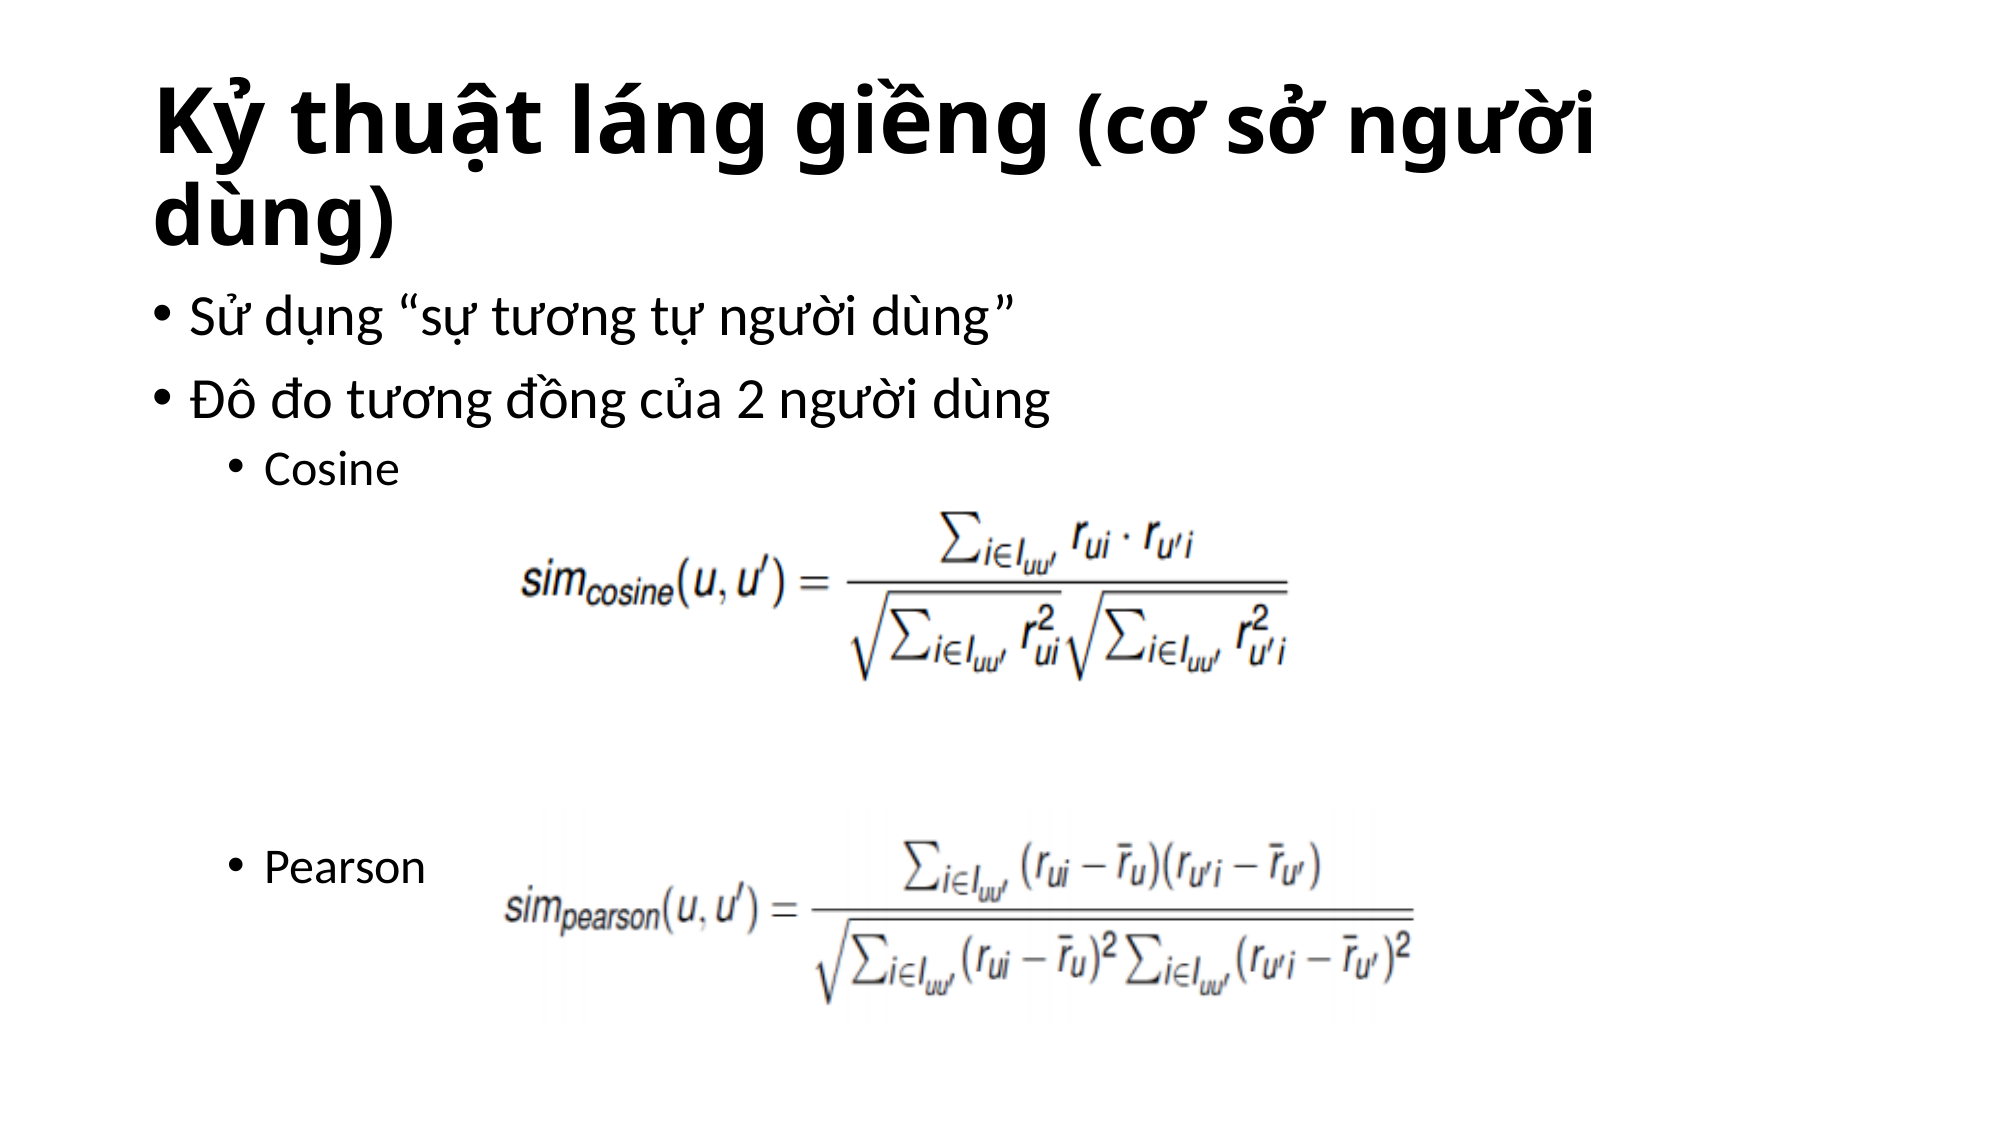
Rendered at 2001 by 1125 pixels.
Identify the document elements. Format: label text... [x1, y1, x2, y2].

picture [500, 494, 1307, 693]
title Kỷ thuật láng giềng (cơ sở người dùng) [137, 59, 1863, 277]
picture [500, 795, 1445, 1025]
list Sử dụng “sự tương tự người dùng” Đô đo tương đồng của 2 người dùng Cosine Pearson [137, 277, 1863, 1014]
